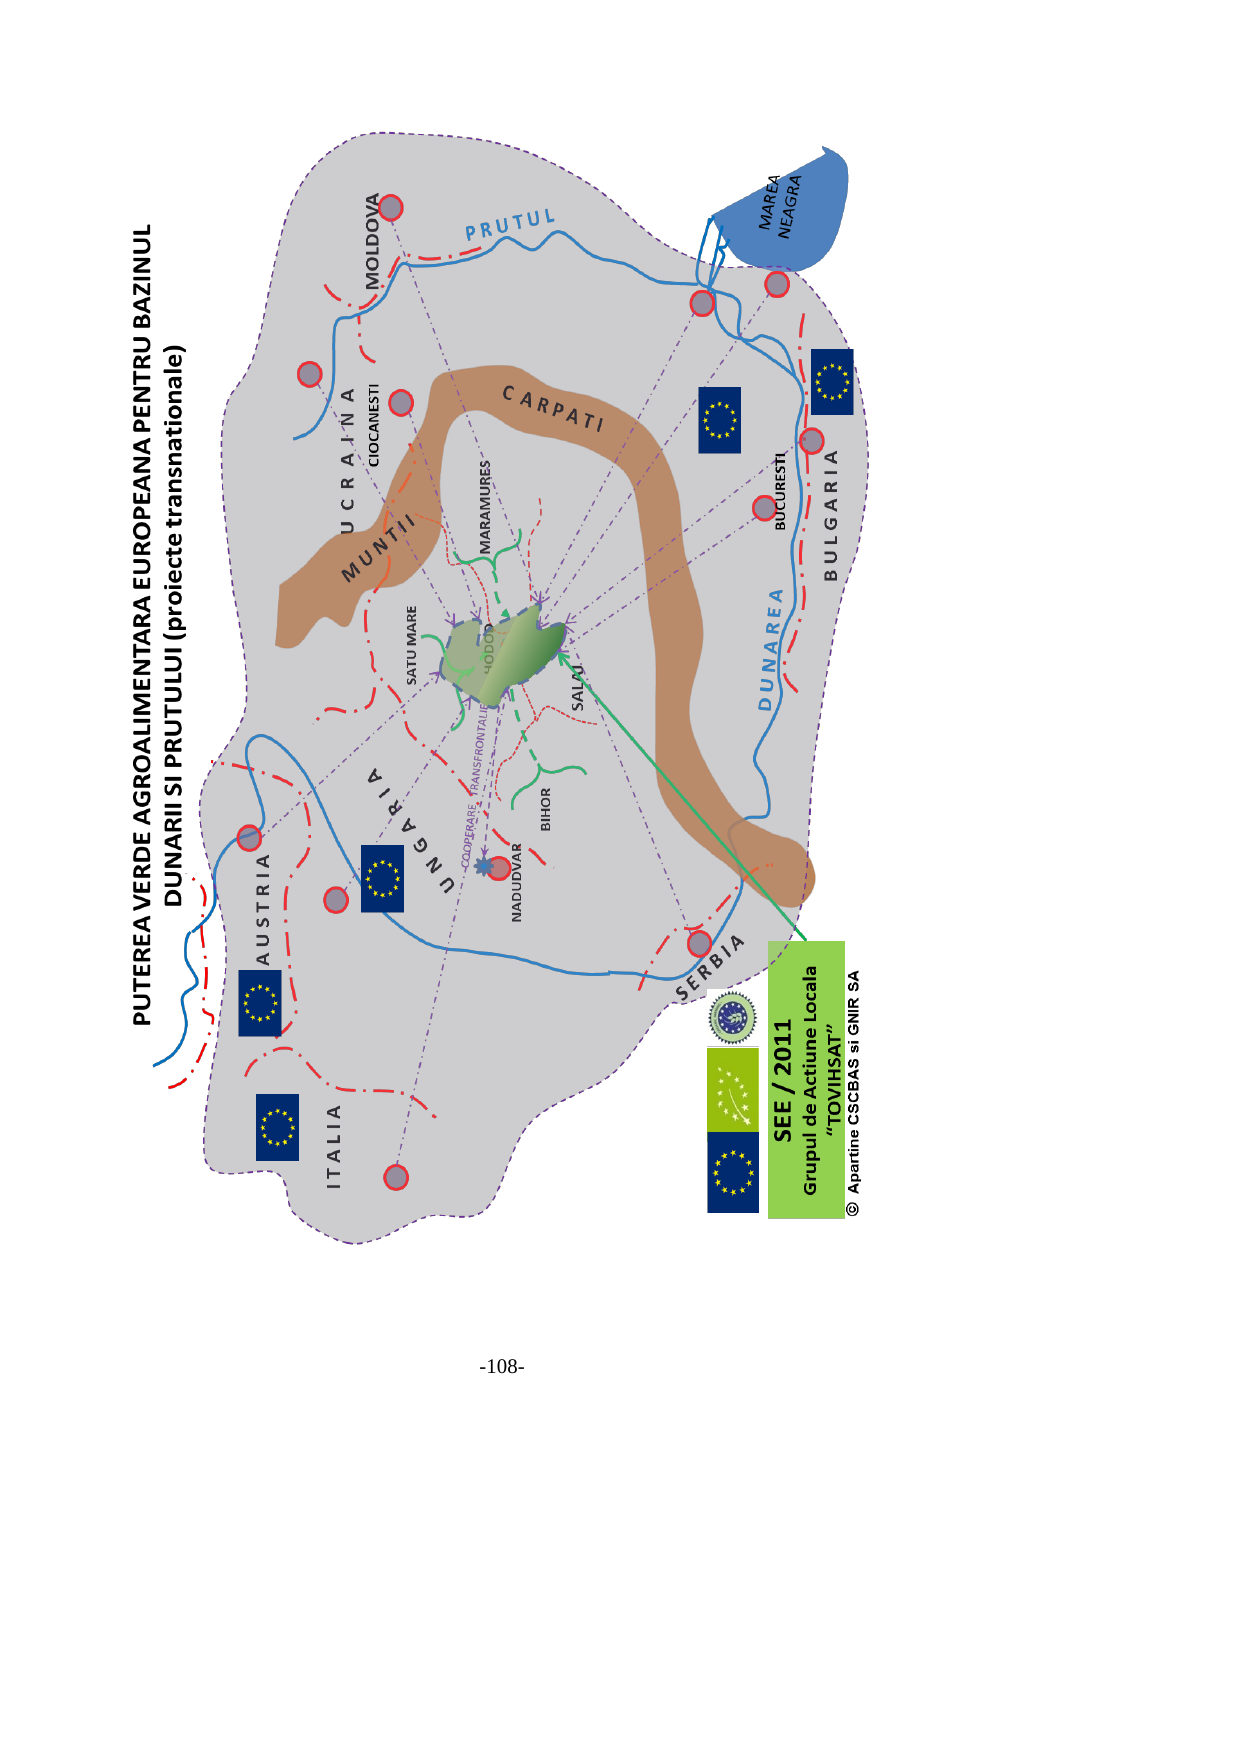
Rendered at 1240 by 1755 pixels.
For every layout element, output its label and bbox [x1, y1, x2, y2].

text_box [477, 1354, 530, 1380]
text_box [117, 131, 872, 1245]
